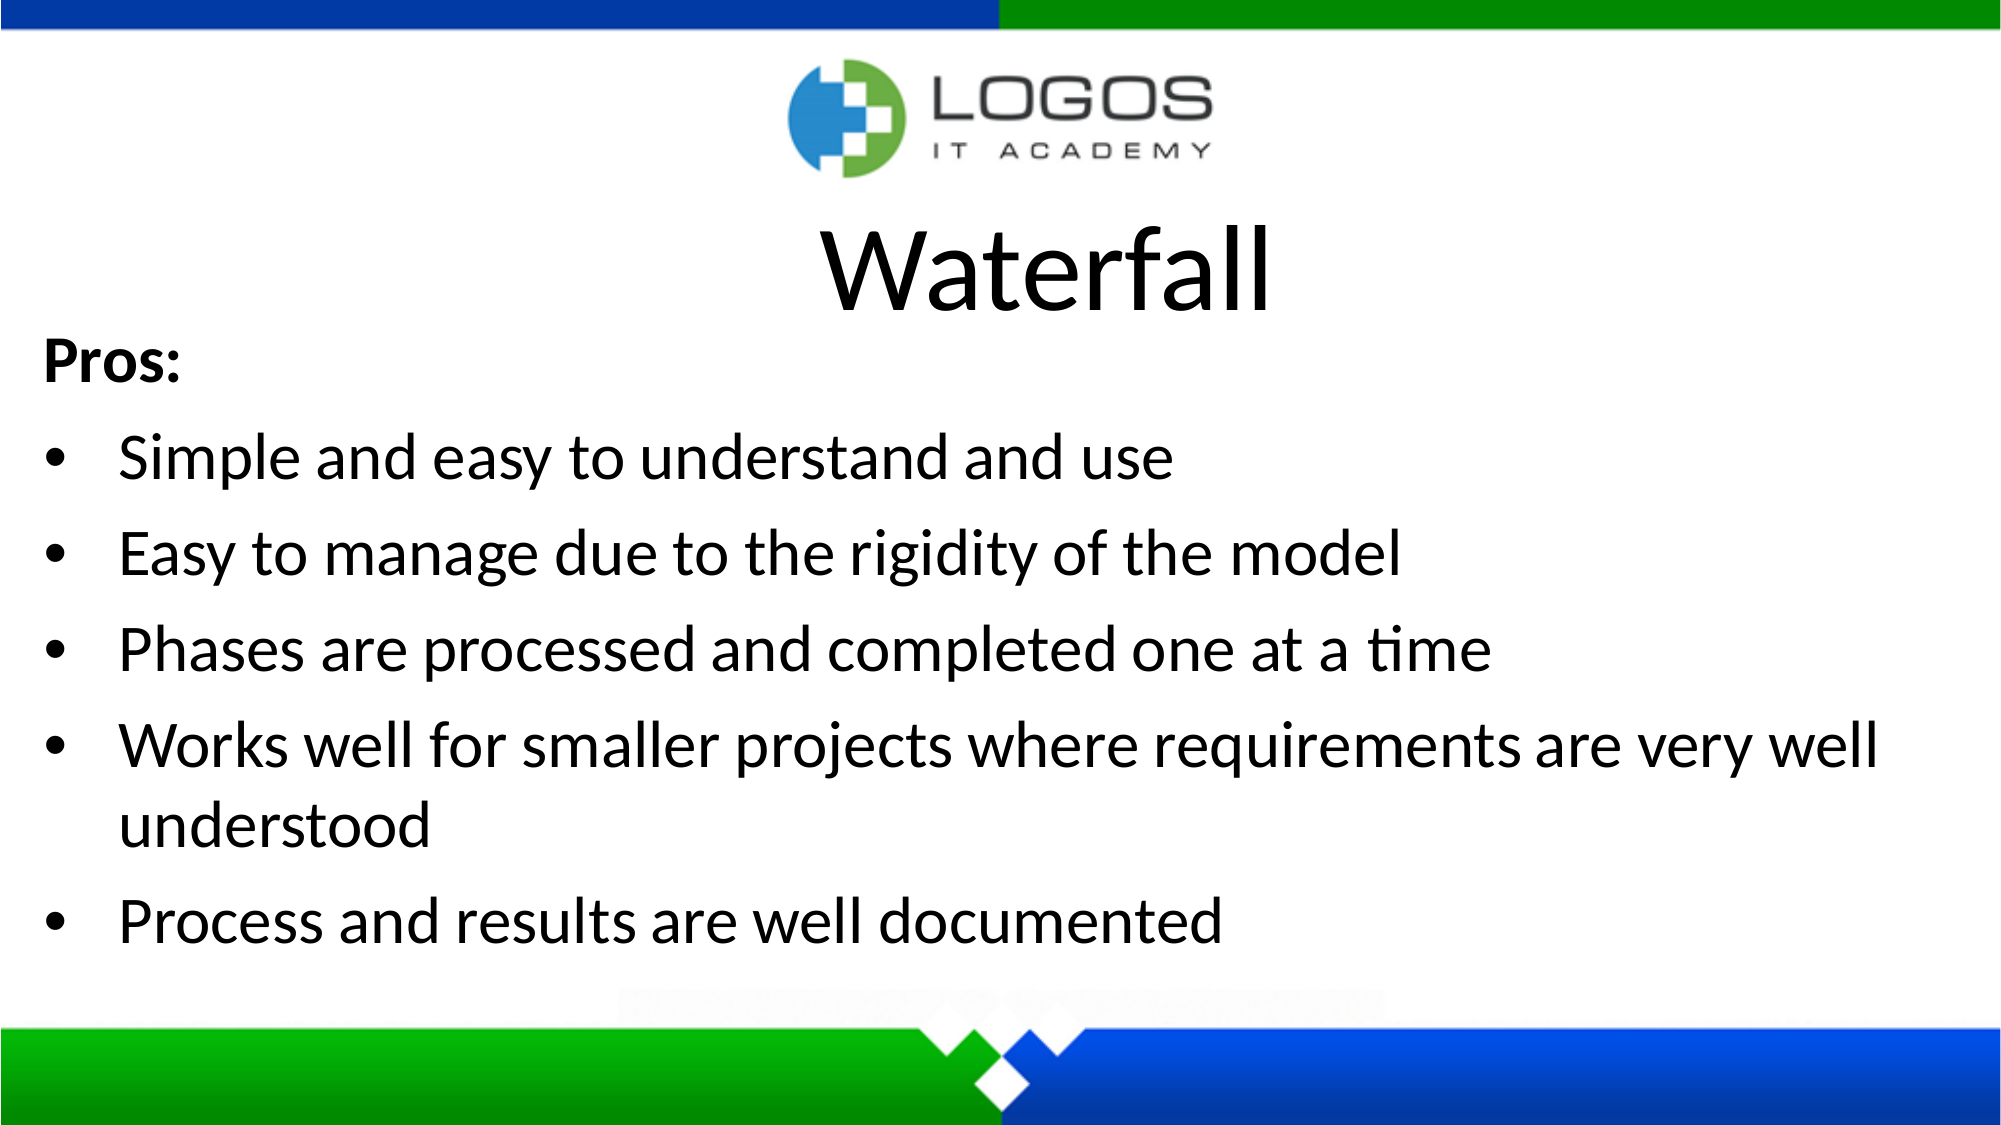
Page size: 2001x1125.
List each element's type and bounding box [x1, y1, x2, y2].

text_box [0, 0, 2000, 1125]
